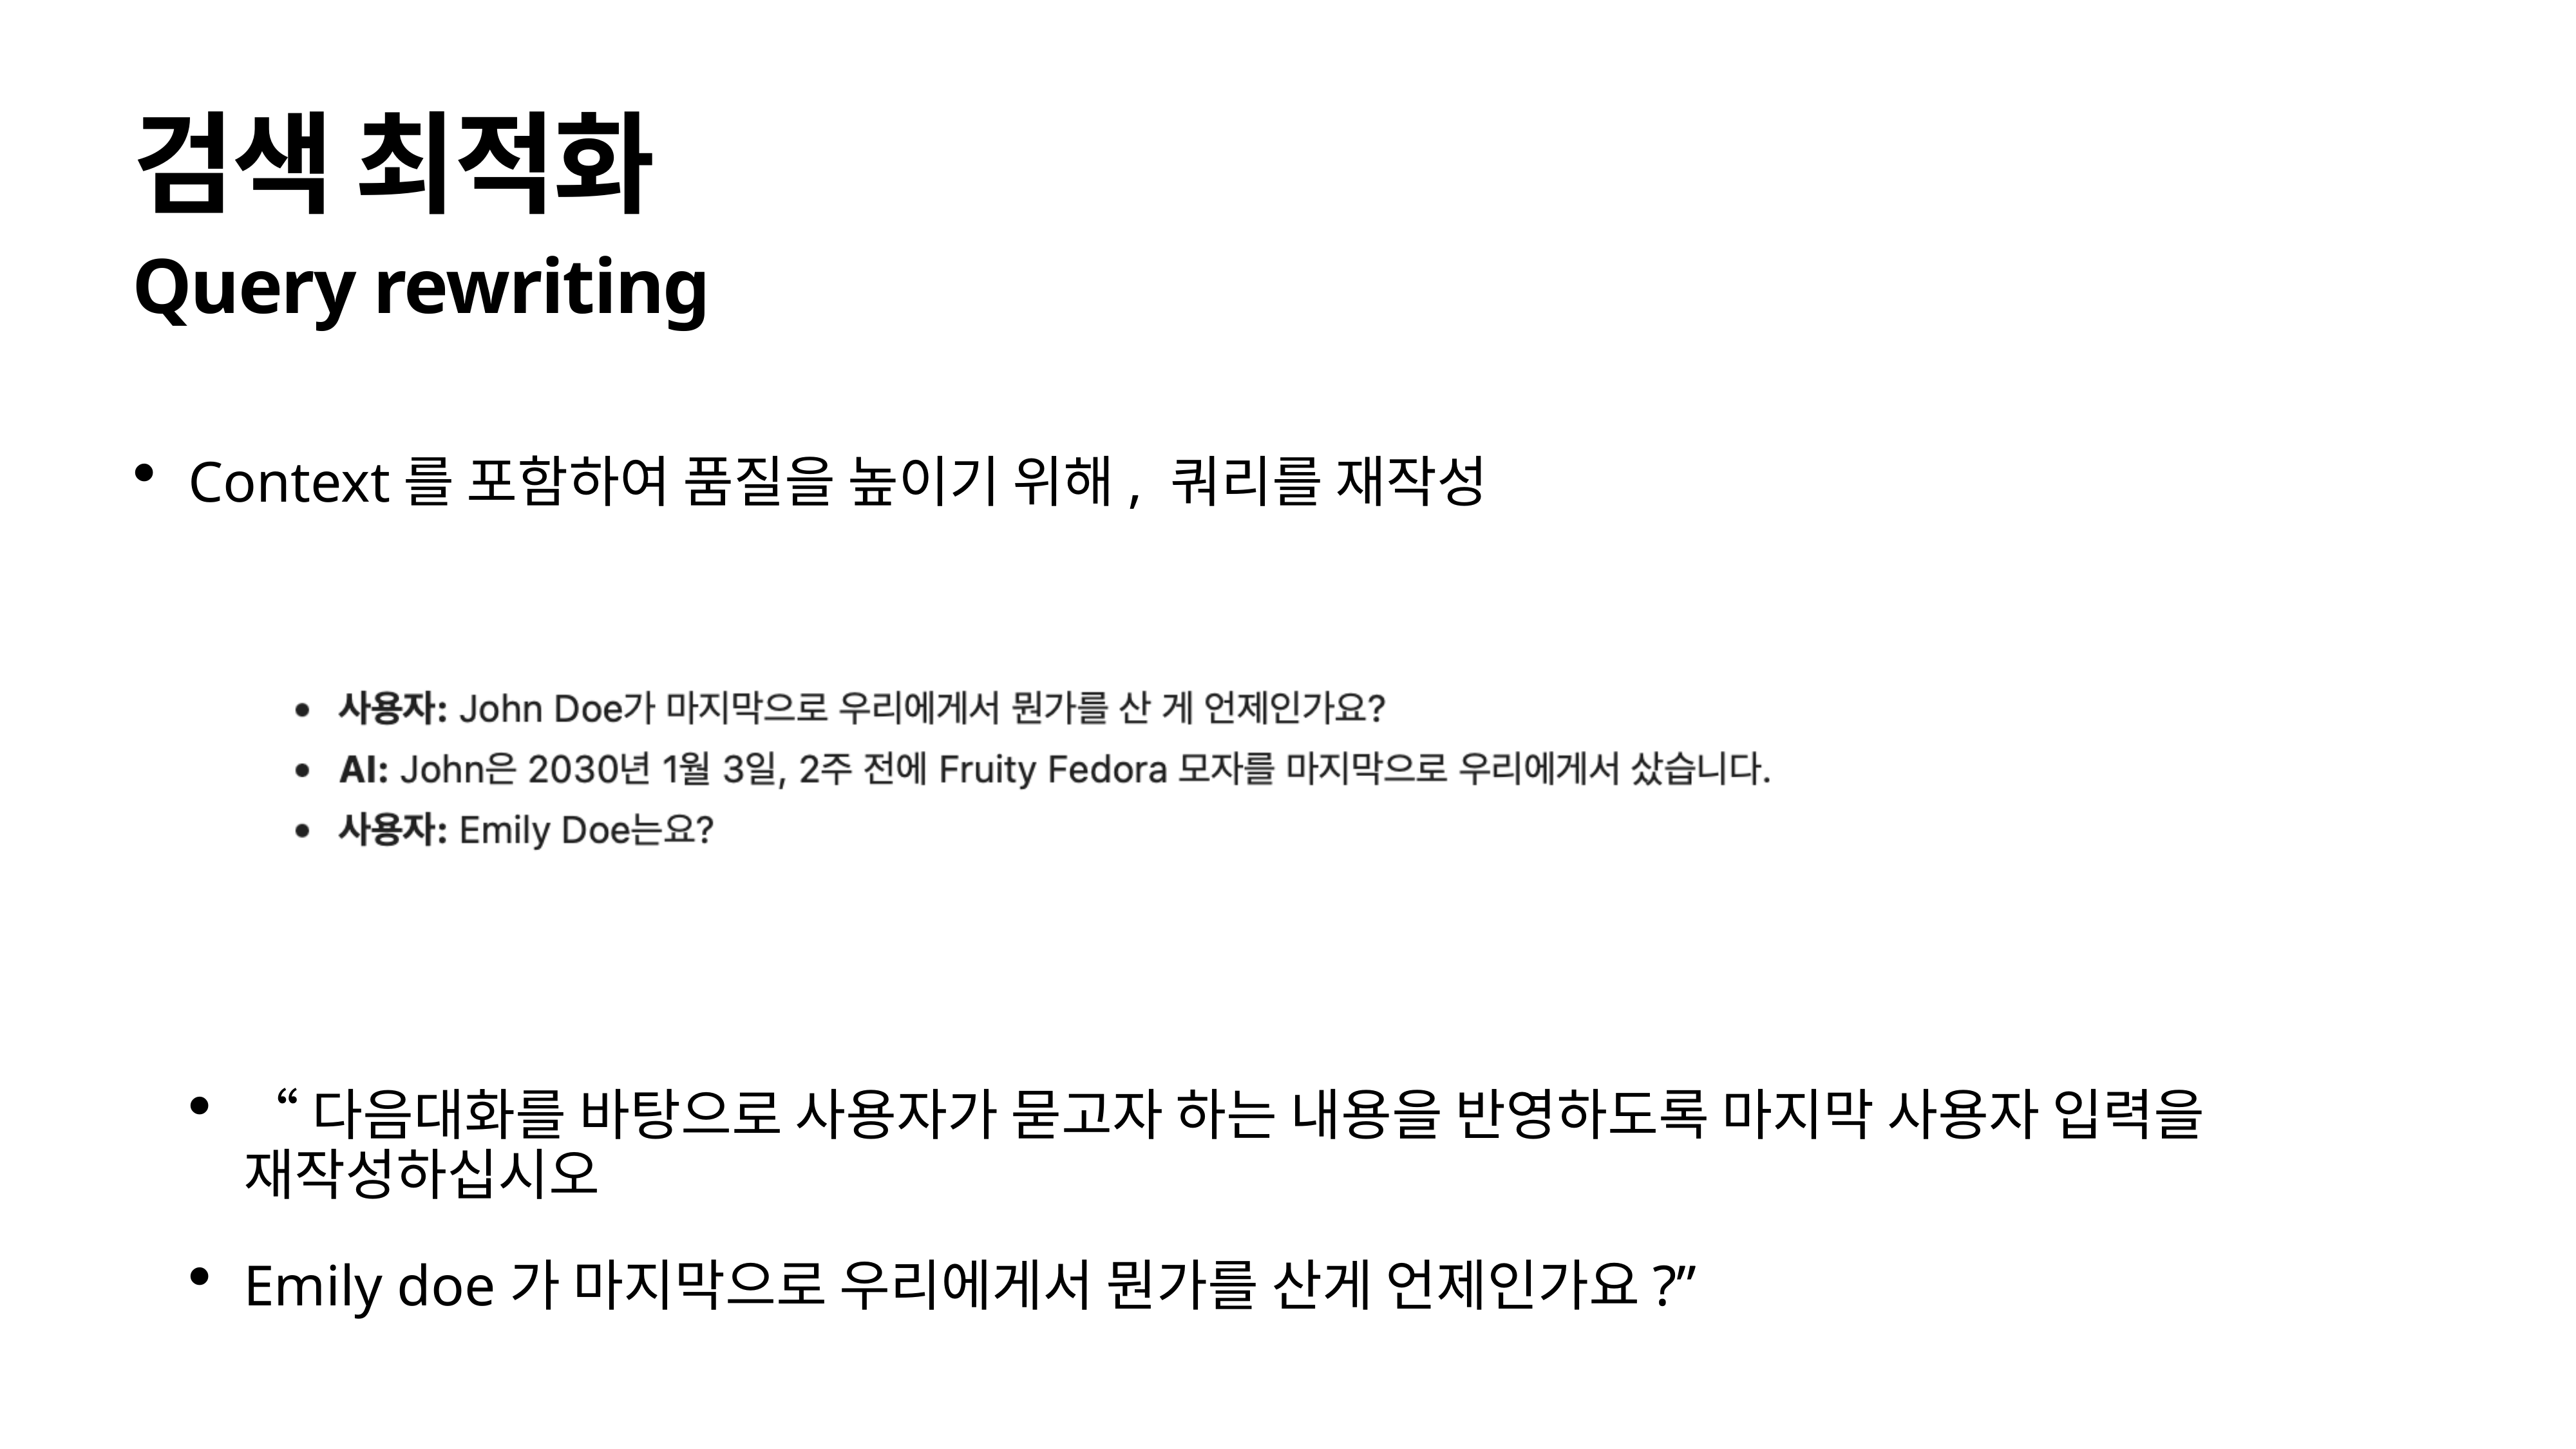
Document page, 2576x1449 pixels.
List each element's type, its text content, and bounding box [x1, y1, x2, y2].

title 검색 최적화 [127, 113, 2449, 250]
list Query rewriting [127, 250, 2449, 350]
picture [256, 674, 1851, 878]
list Context를 포함하여 품질을 높이기 위해, 쿼리를 재작성 “다음대화를 바탕으로 사용자가 묻고자 하는 내용을 반영하도록 마지막 사용자 입력을 재작성하십시오 Emily doe가 마지막으로 우리에게서 뭔가를 산게 언제인가요?” [127, 448, 2449, 1321]
